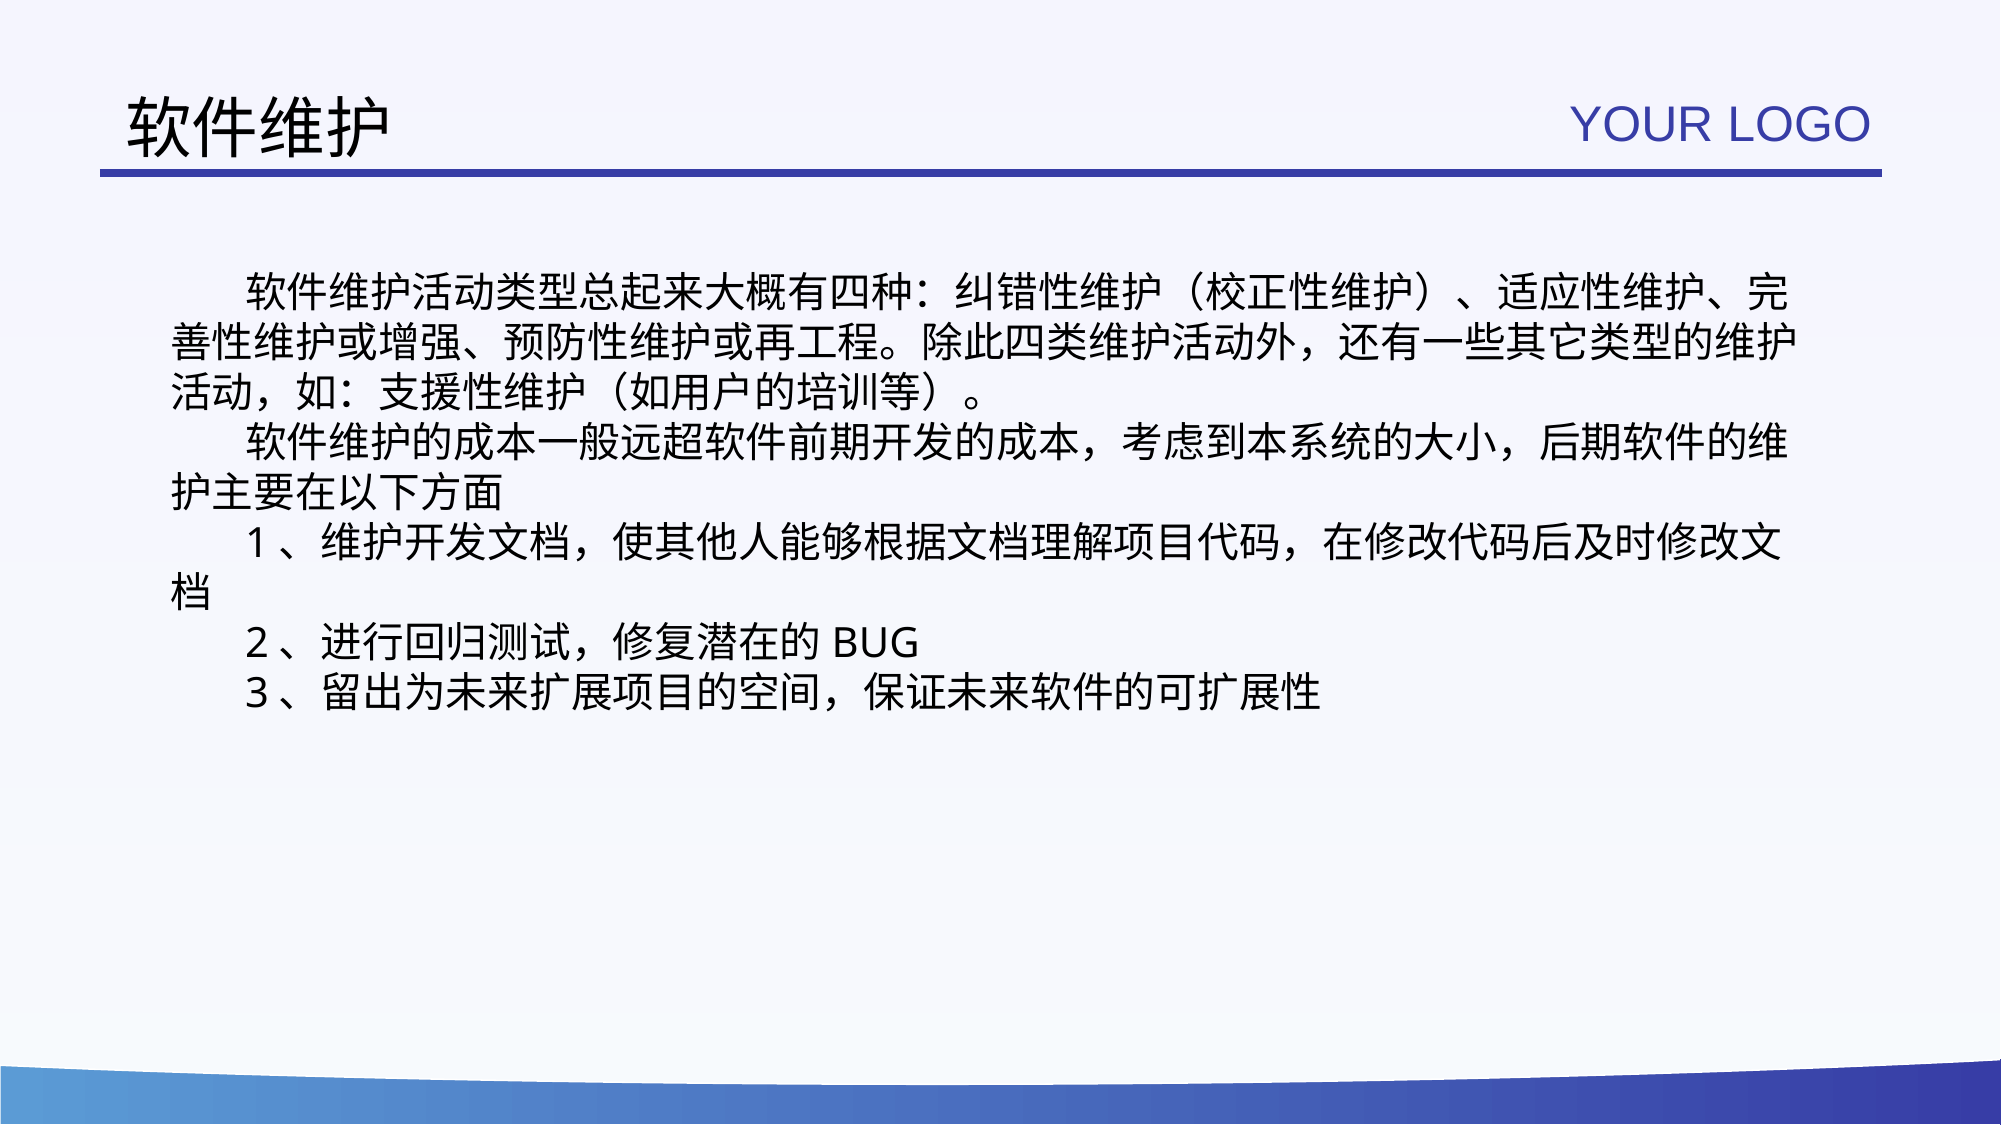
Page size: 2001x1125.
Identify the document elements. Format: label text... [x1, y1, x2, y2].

title 软件维护 [109, 0, 1890, 175]
text_box 软件维护活动类型总起来大概有四种：纠错性维护（校正性维护）、适应性维护、完善性维护或增强、预防性维护或再工程。除此四类维护活动外，还有一些其它类型的维护活动，如：支援性维护（如用户的培训等）。 软件维护的成本一般远超软件前期开发的成本，考虑到本系统的大小，后期软件的维护主要在以下方面 1、维护开发文档，使其他人能够根据文档理解项目代码，在修改代码后及时修改文档 2、进行回归测试，修复潜在的BUG 3、留出为未来扩展项目的空间，保证未来软件的可扩展性 [155, 258, 1821, 724]
text_box YOUR LOGO [1554, 84, 1888, 159]
text_box [0, 1059, 2000, 1125]
